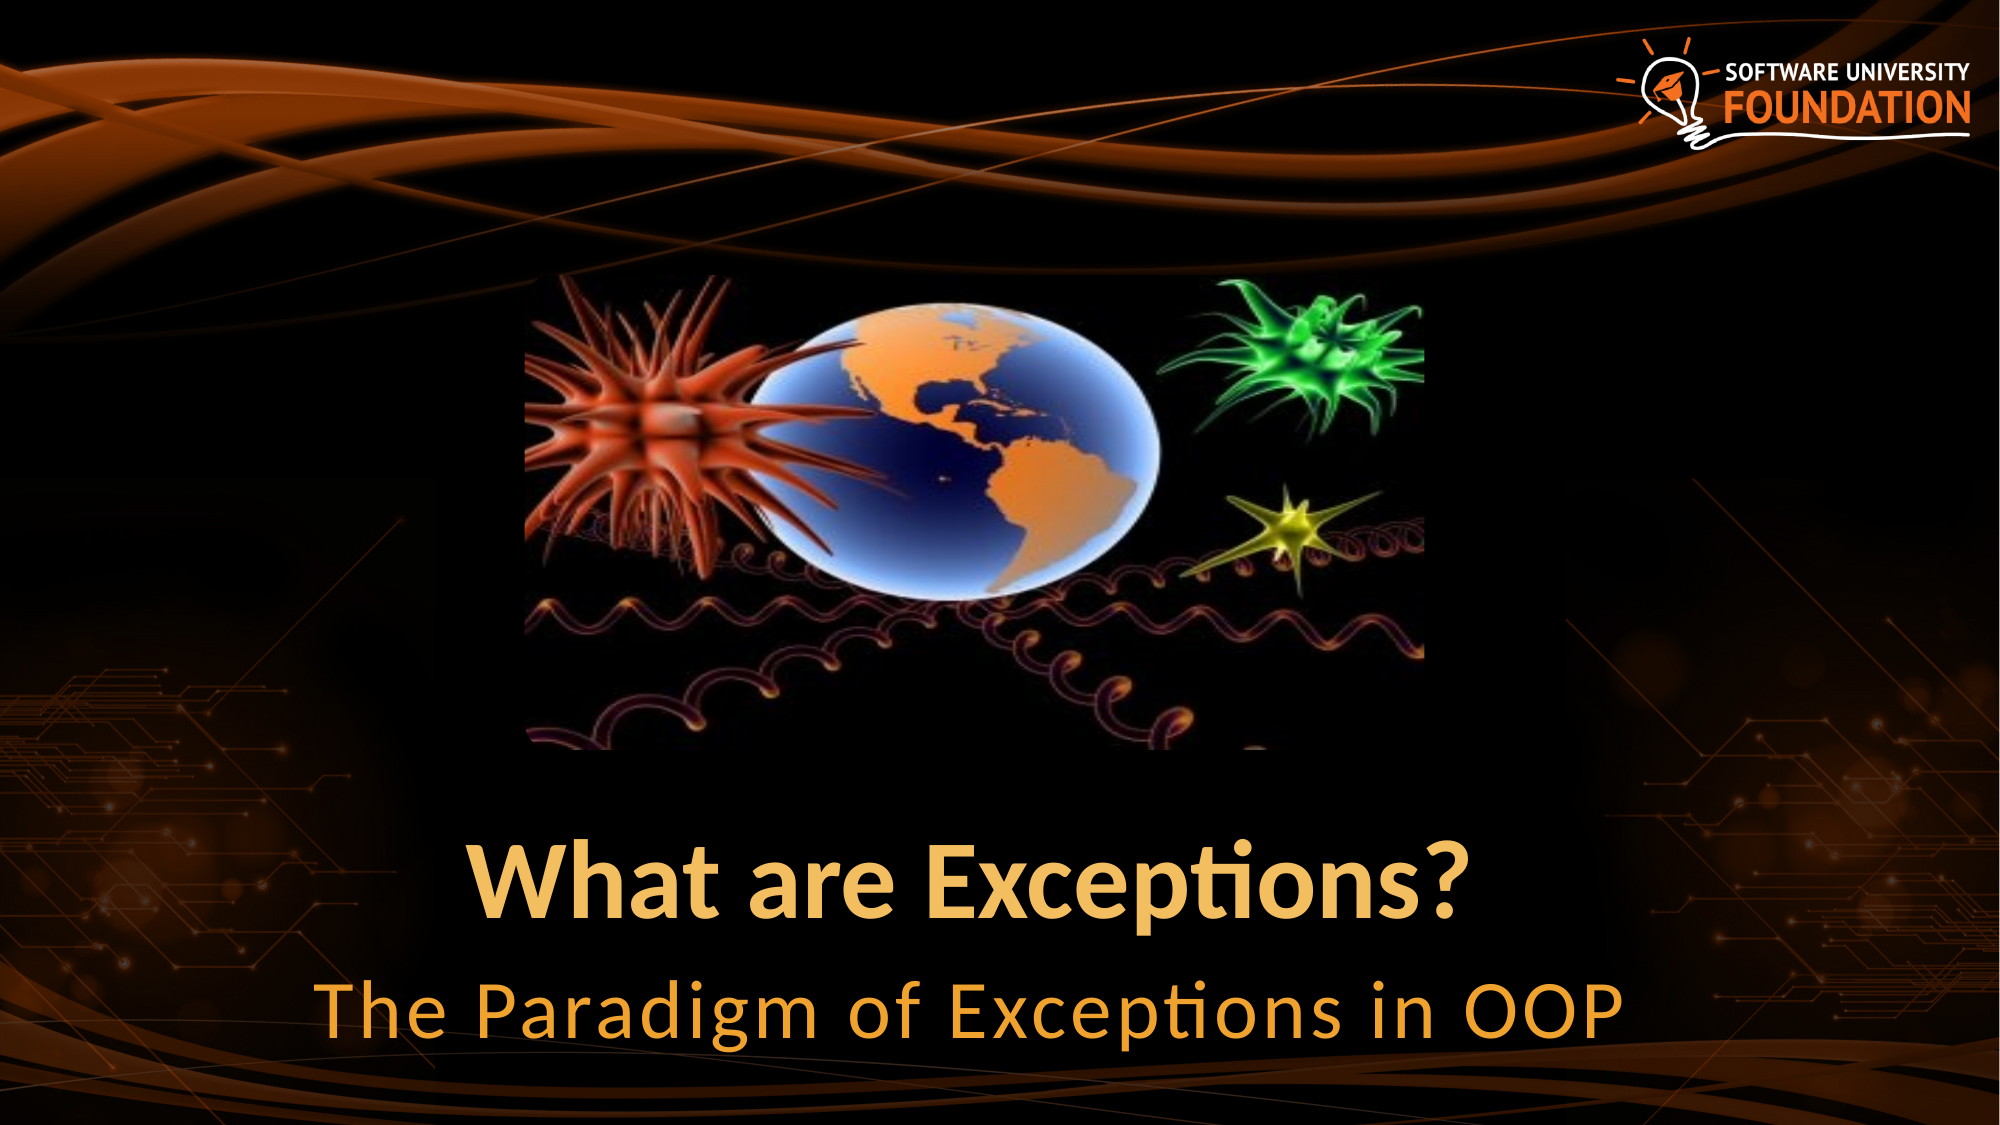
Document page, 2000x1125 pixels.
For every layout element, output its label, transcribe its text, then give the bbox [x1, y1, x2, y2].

title What are Exceptions? [237, 812, 1704, 944]
list The Paradigm of Exceptions in OOP [237, 944, 1704, 1057]
picture [0, 0, 2000, 1125]
